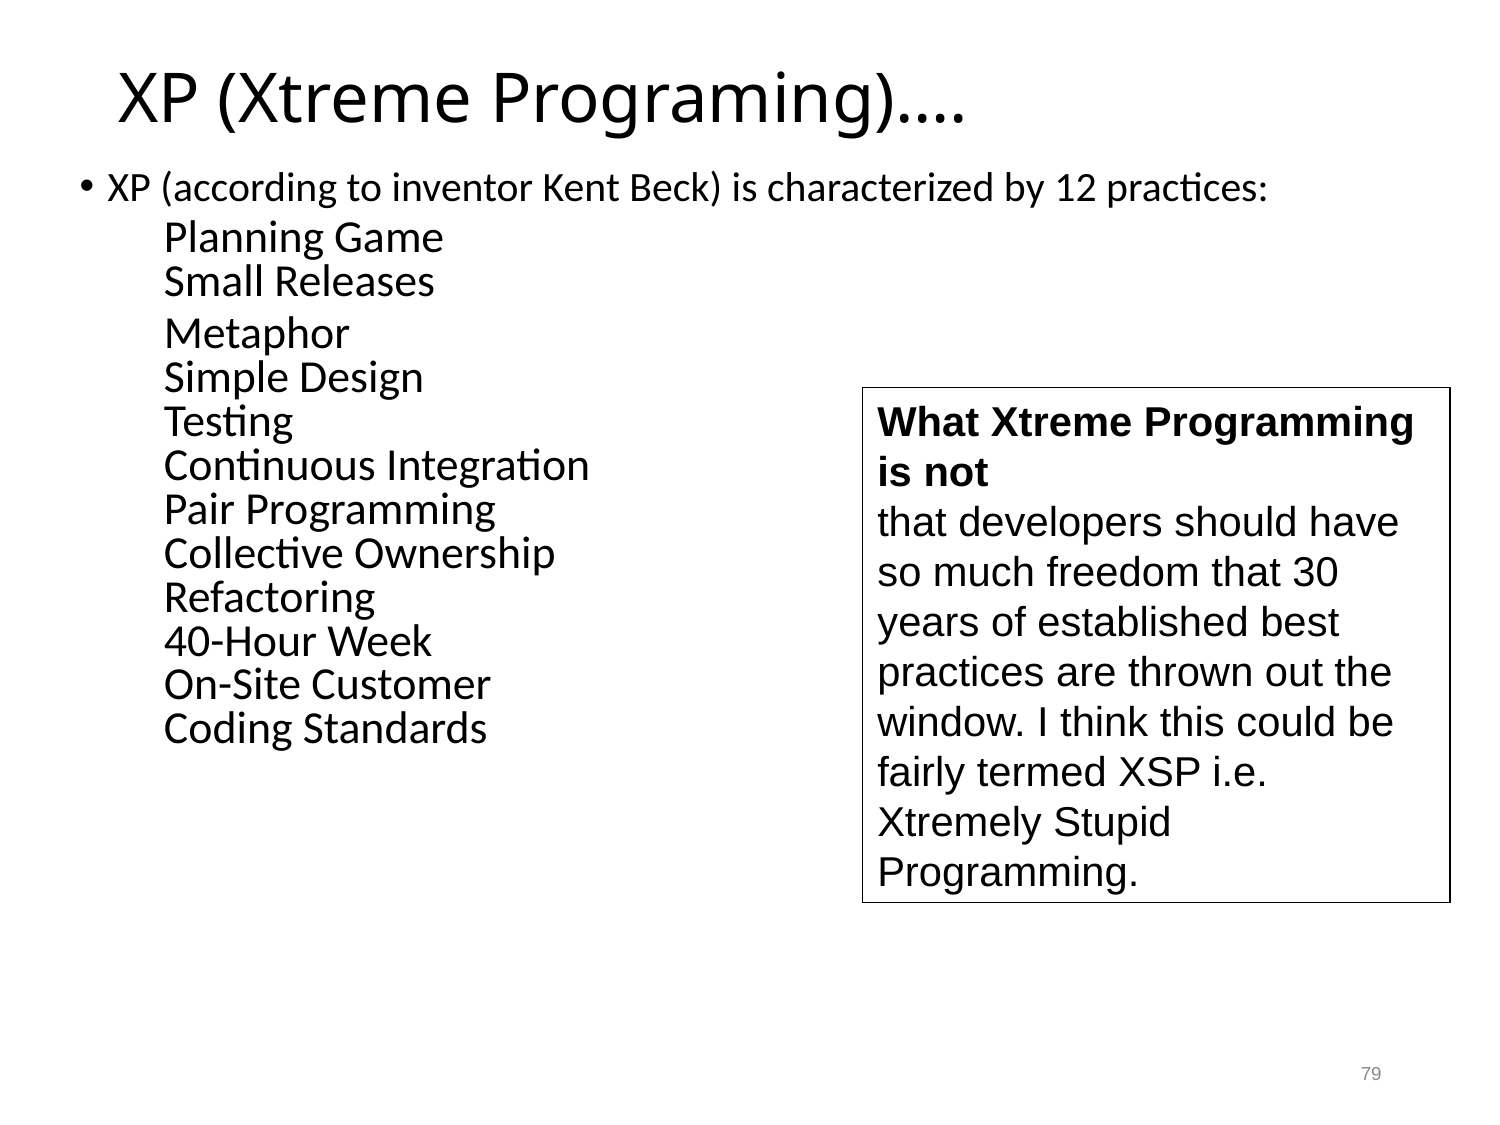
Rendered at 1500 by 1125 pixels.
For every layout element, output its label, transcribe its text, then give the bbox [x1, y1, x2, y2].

title XP (Xtreme Programing)…. [103, 0, 1397, 162]
list XP (according to inventor Kent Beck) is characterized by 12 practices: Planning Game Small Releases Metaphor Simple Design Testing Continuous Integration Pair Programming Collective Ownership Refactoring 40-Hour Week On-Site Customer Coding Standards [64, 162, 1499, 875]
slide_number 79 [1059, 1042, 1397, 1103]
text_box What Xtreme Programming is not that developers should have so much freedom that 30 years of established best practices are thrown out the window. I think this could be fairly termed XSP i.e. Xtremely Stupid Programming. [862, 387, 1450, 903]
